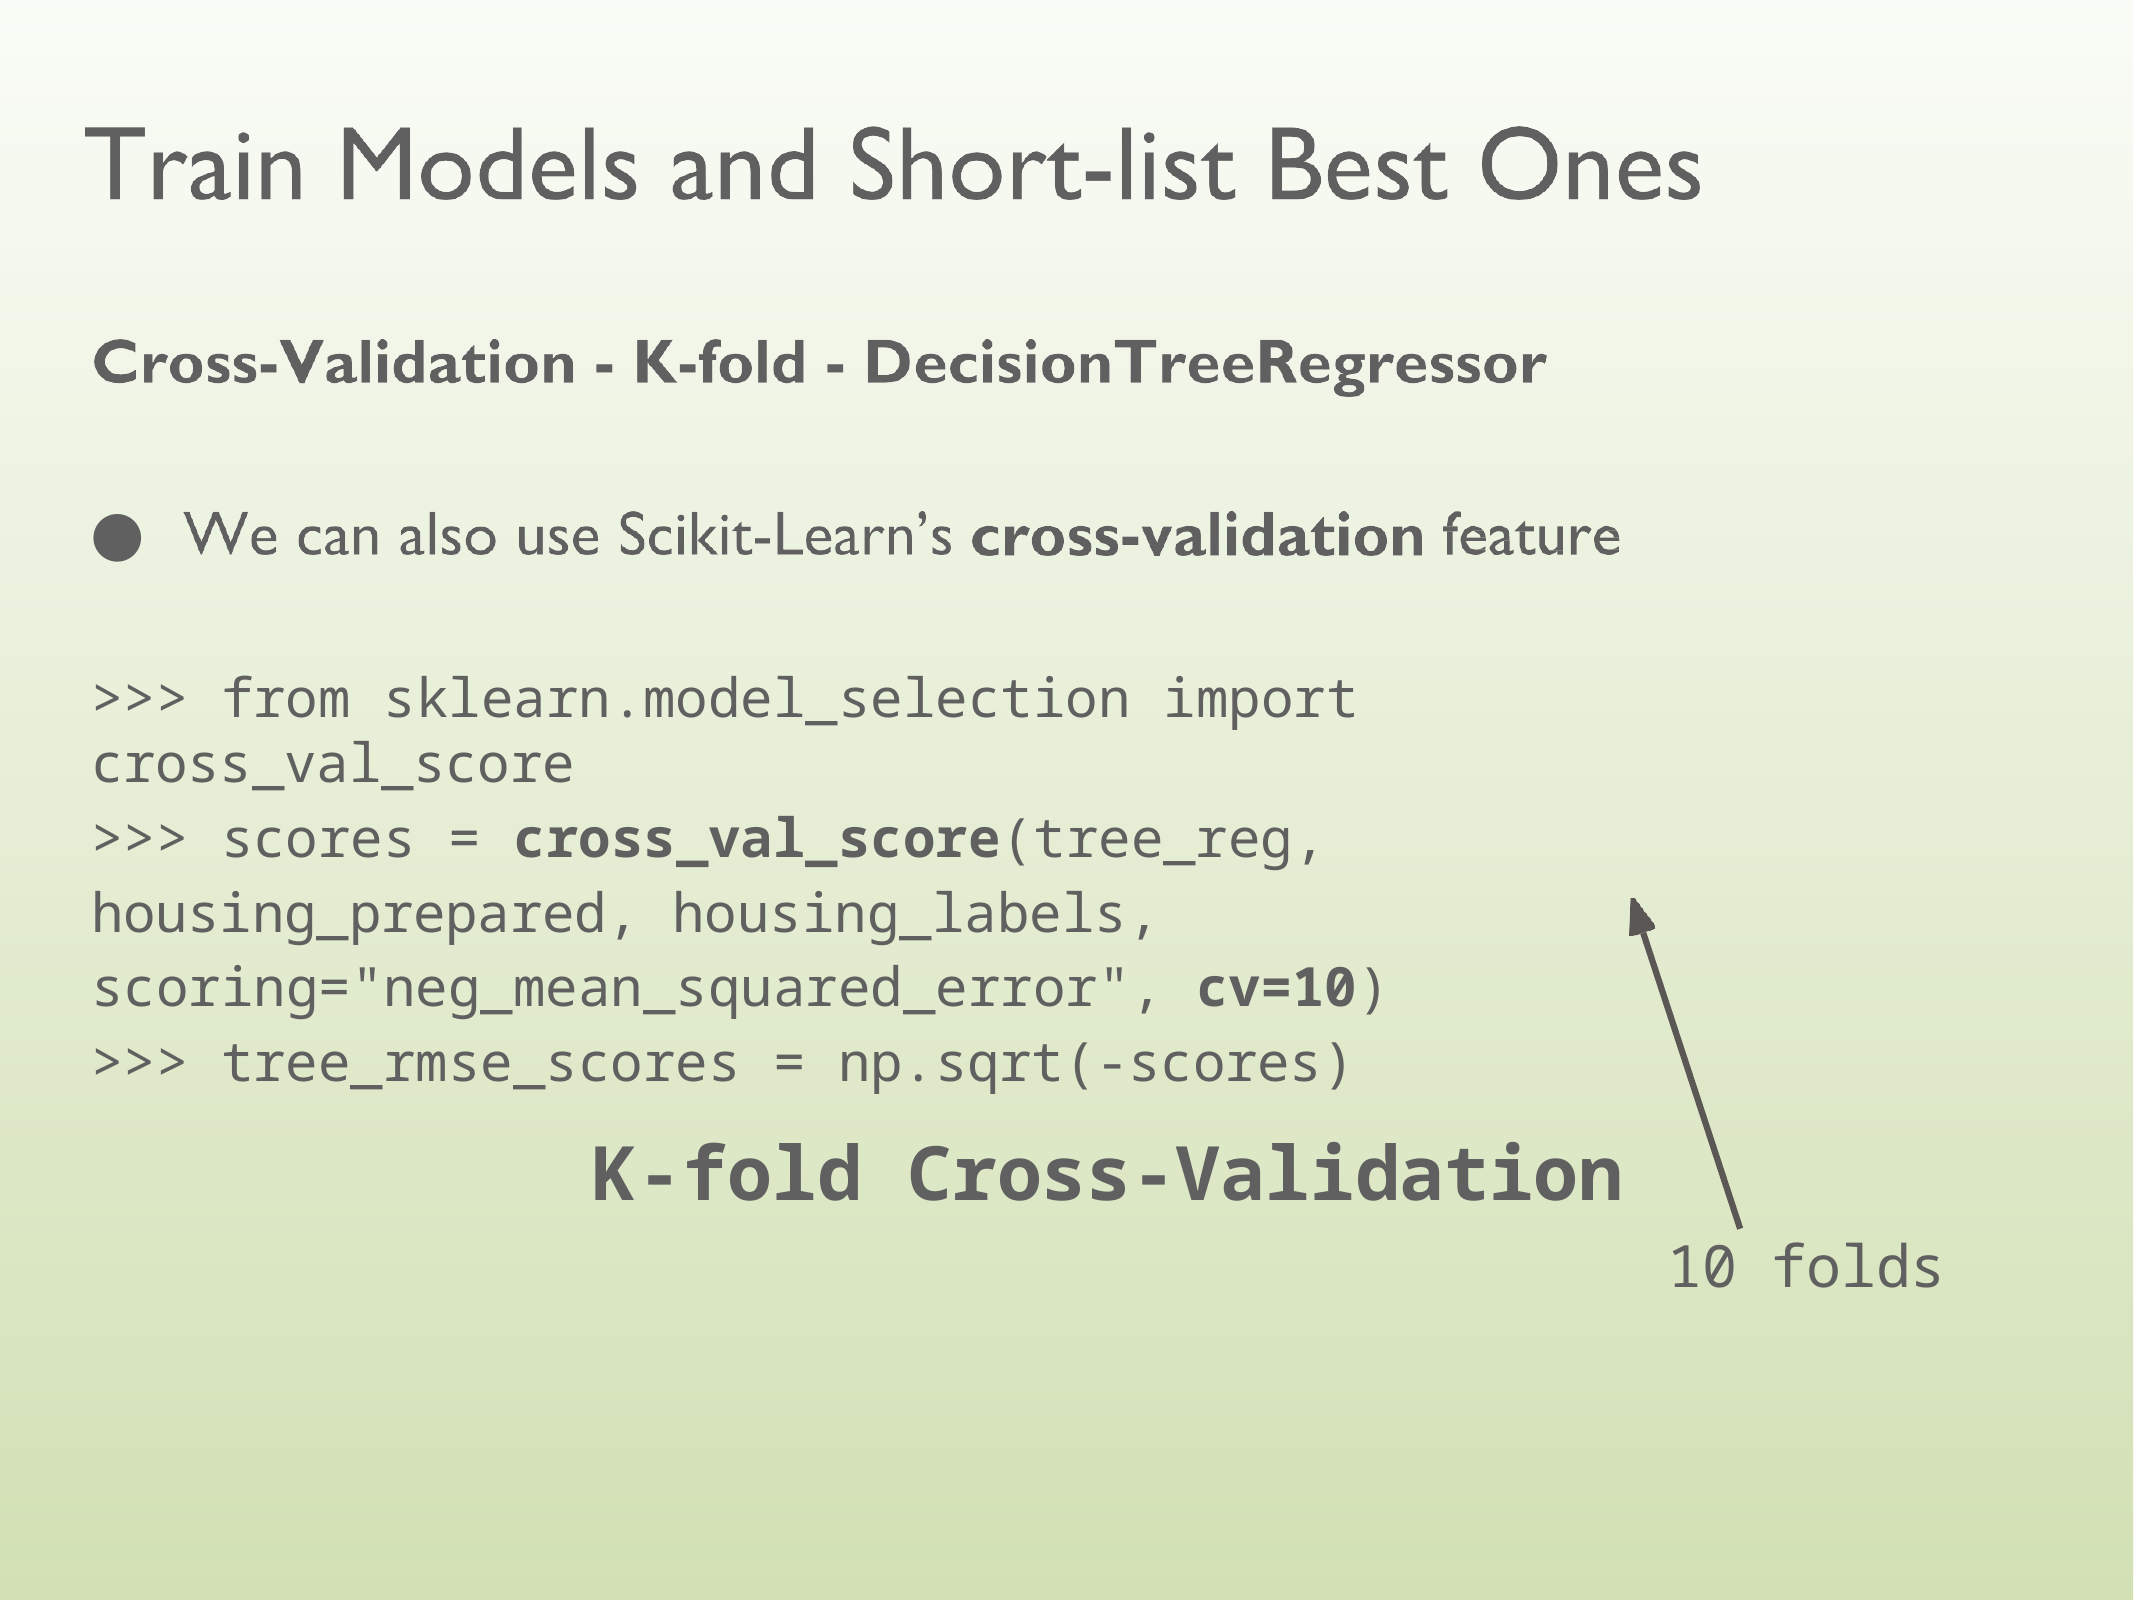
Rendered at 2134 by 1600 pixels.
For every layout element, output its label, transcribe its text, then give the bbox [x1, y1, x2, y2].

text_box K-fold Cross-Validation 10 folds [590, 1106, 1947, 1300]
picture [972, 511, 1422, 556]
picture [93, 339, 1547, 398]
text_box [1628, 898, 1744, 1233]
picture [84, 125, 1701, 200]
picture [183, 511, 951, 556]
text_box ● >>> from sklearn.model_selection import cross_val_score >>> scores = cross_val_score(tree_reg, housing_prepared, housing_labels, scoring="neg_mean_squared_error", cv=10) >>> tree_rmse_scores = np.sqrt(-scores) [88, 489, 1761, 1093]
